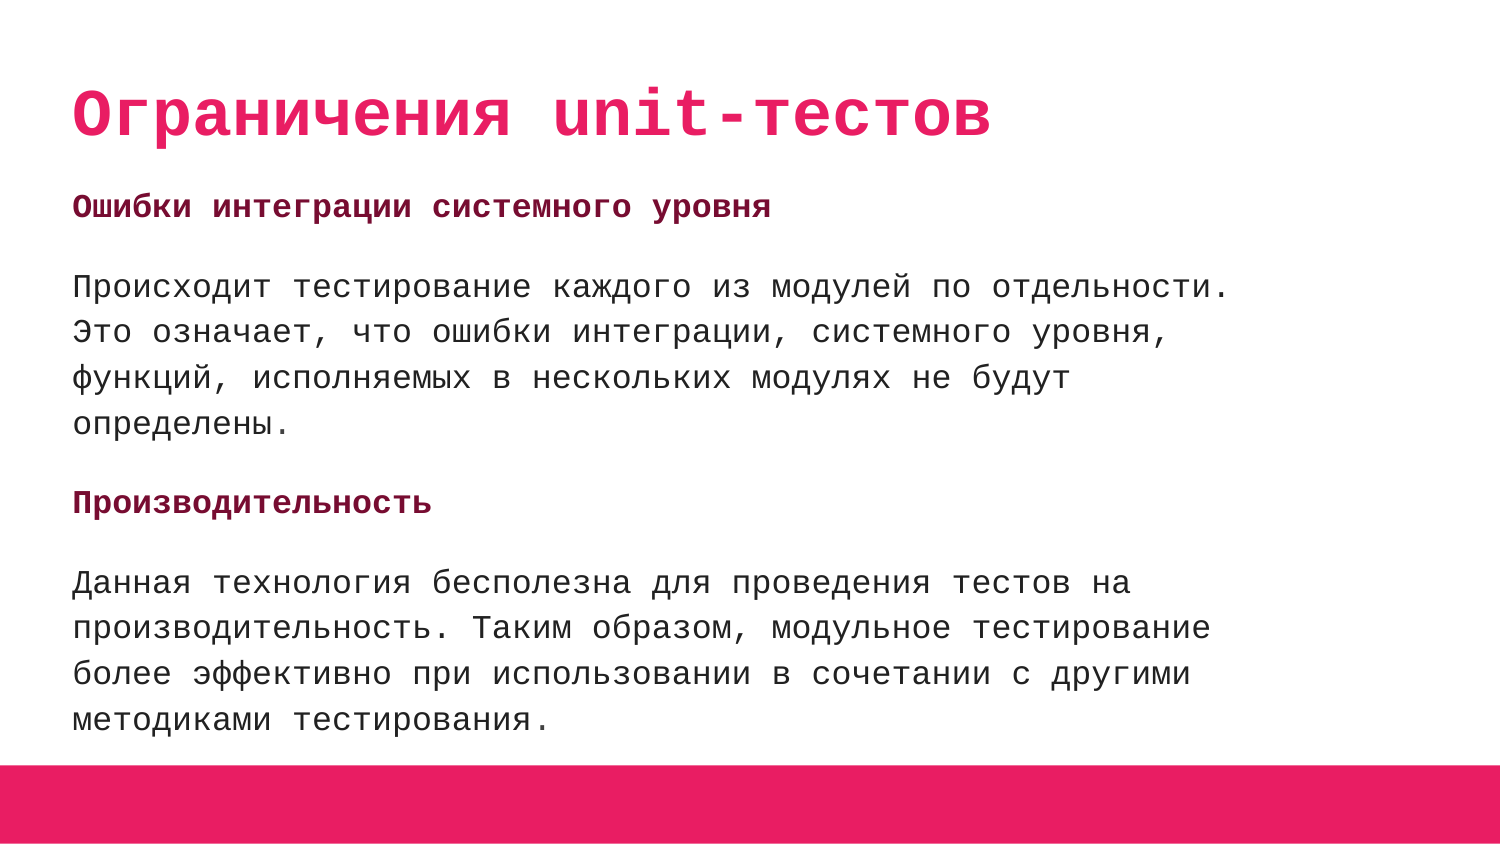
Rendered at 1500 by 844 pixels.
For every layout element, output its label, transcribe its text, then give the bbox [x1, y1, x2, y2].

list Ошибки интеграции системного уровня Происходит тестирование каждого из модулей по отдельности. Это означает, что ошибки интеграции, системного уровня, функций, исполняемых в нескольких модулях не будут определены. Производительность Данная технология бесполезна для проведения тестов на производительность. Таким образом, модульное тестирование более эффективно при использовании в сочетании с другими методиками тестирования. [57, 163, 1273, 685]
title Ограничения unit-тестов [57, 54, 1273, 163]
